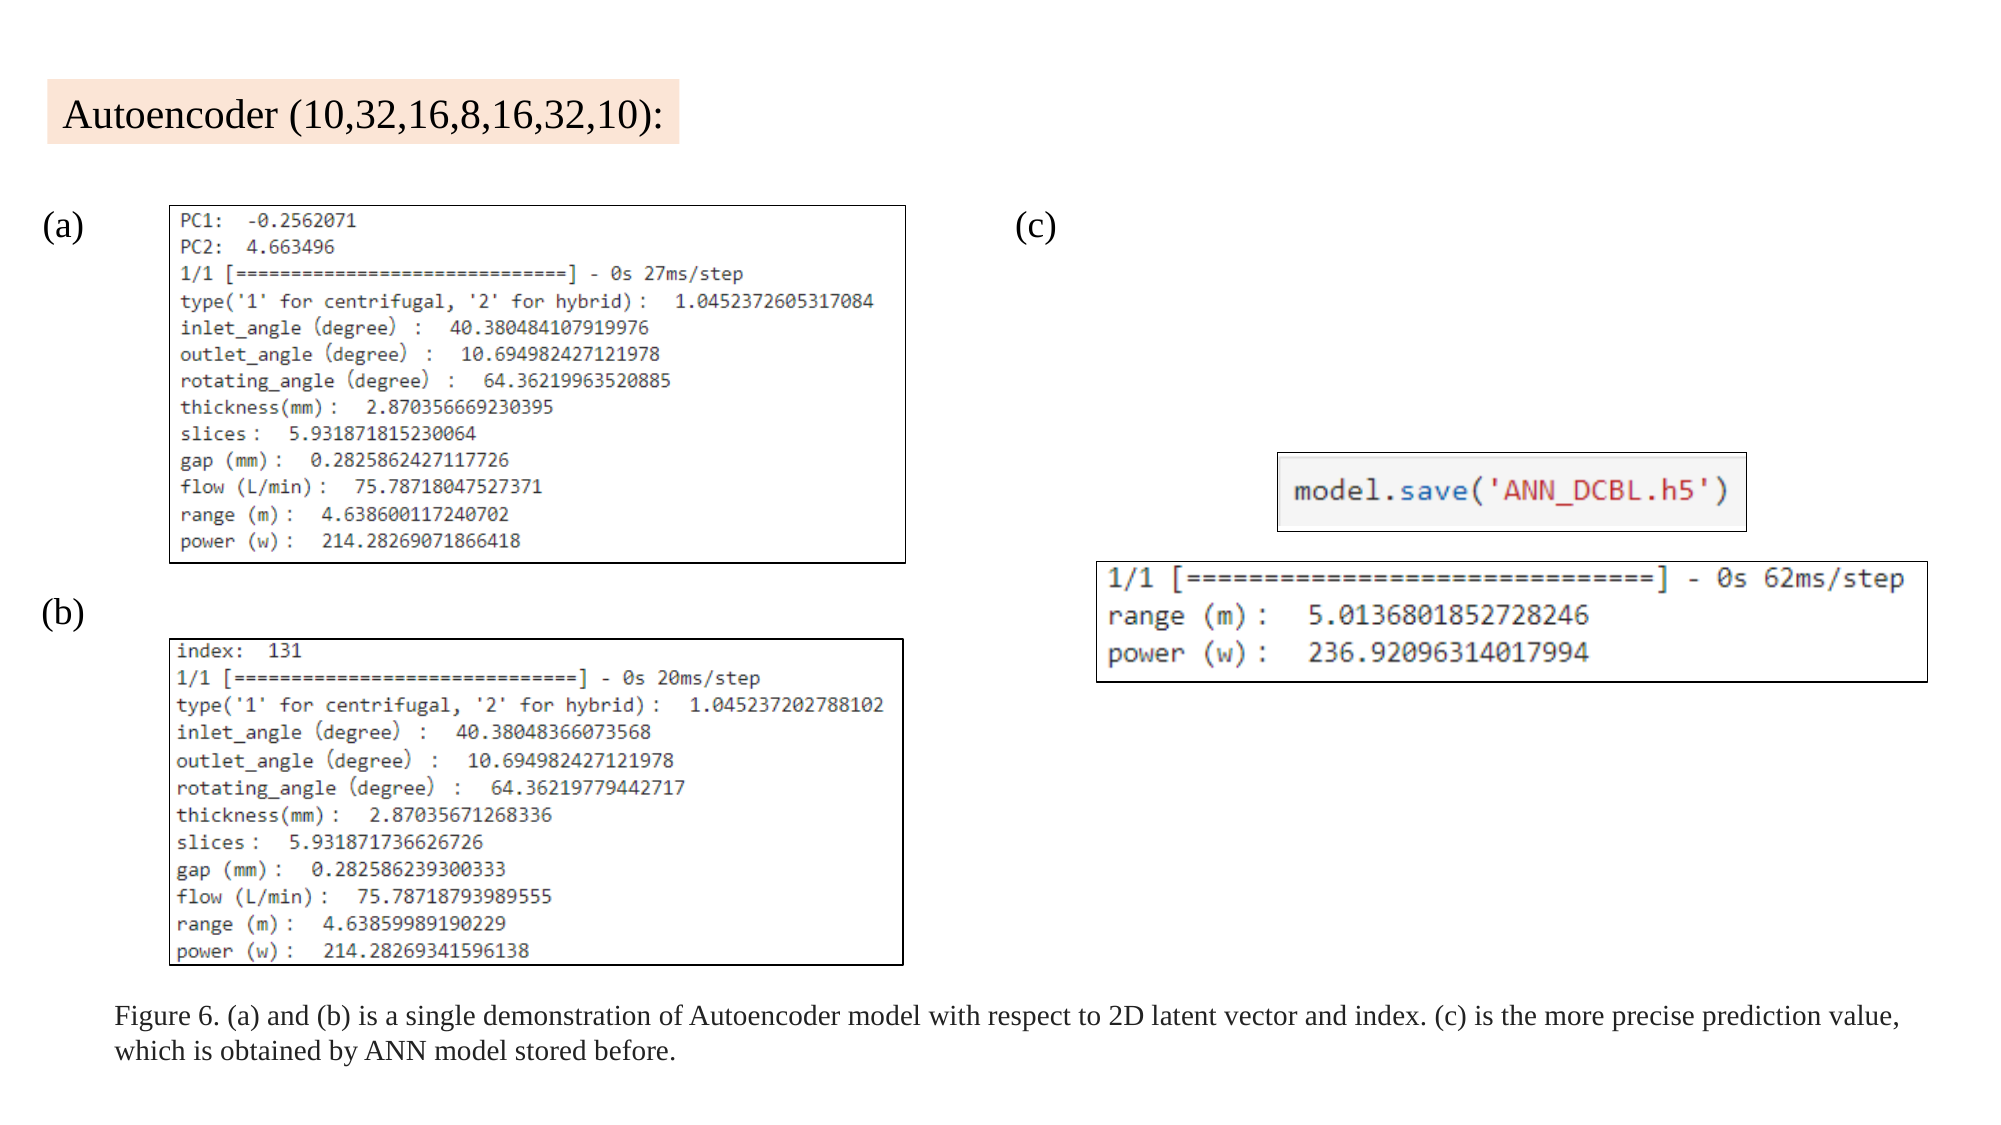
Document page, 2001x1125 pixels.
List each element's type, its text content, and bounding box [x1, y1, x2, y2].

picture [170, 639, 903, 965]
text_box Figure 6. (a) and (b) is a single demonstration of Autoencoder model with respect to 2D latent vector and index. (c) is the more precise prediction value, which is obtained by ANN model stored before. [99, 988, 1919, 1074]
picture [170, 205, 905, 563]
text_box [26, 192, 101, 640]
picture [1277, 451, 1747, 532]
picture [1097, 562, 1927, 682]
text_box (c) [1000, 192, 1072, 253]
text_box Autoencoder (10,32,16,8,16,32,10): [47, 79, 680, 144]
